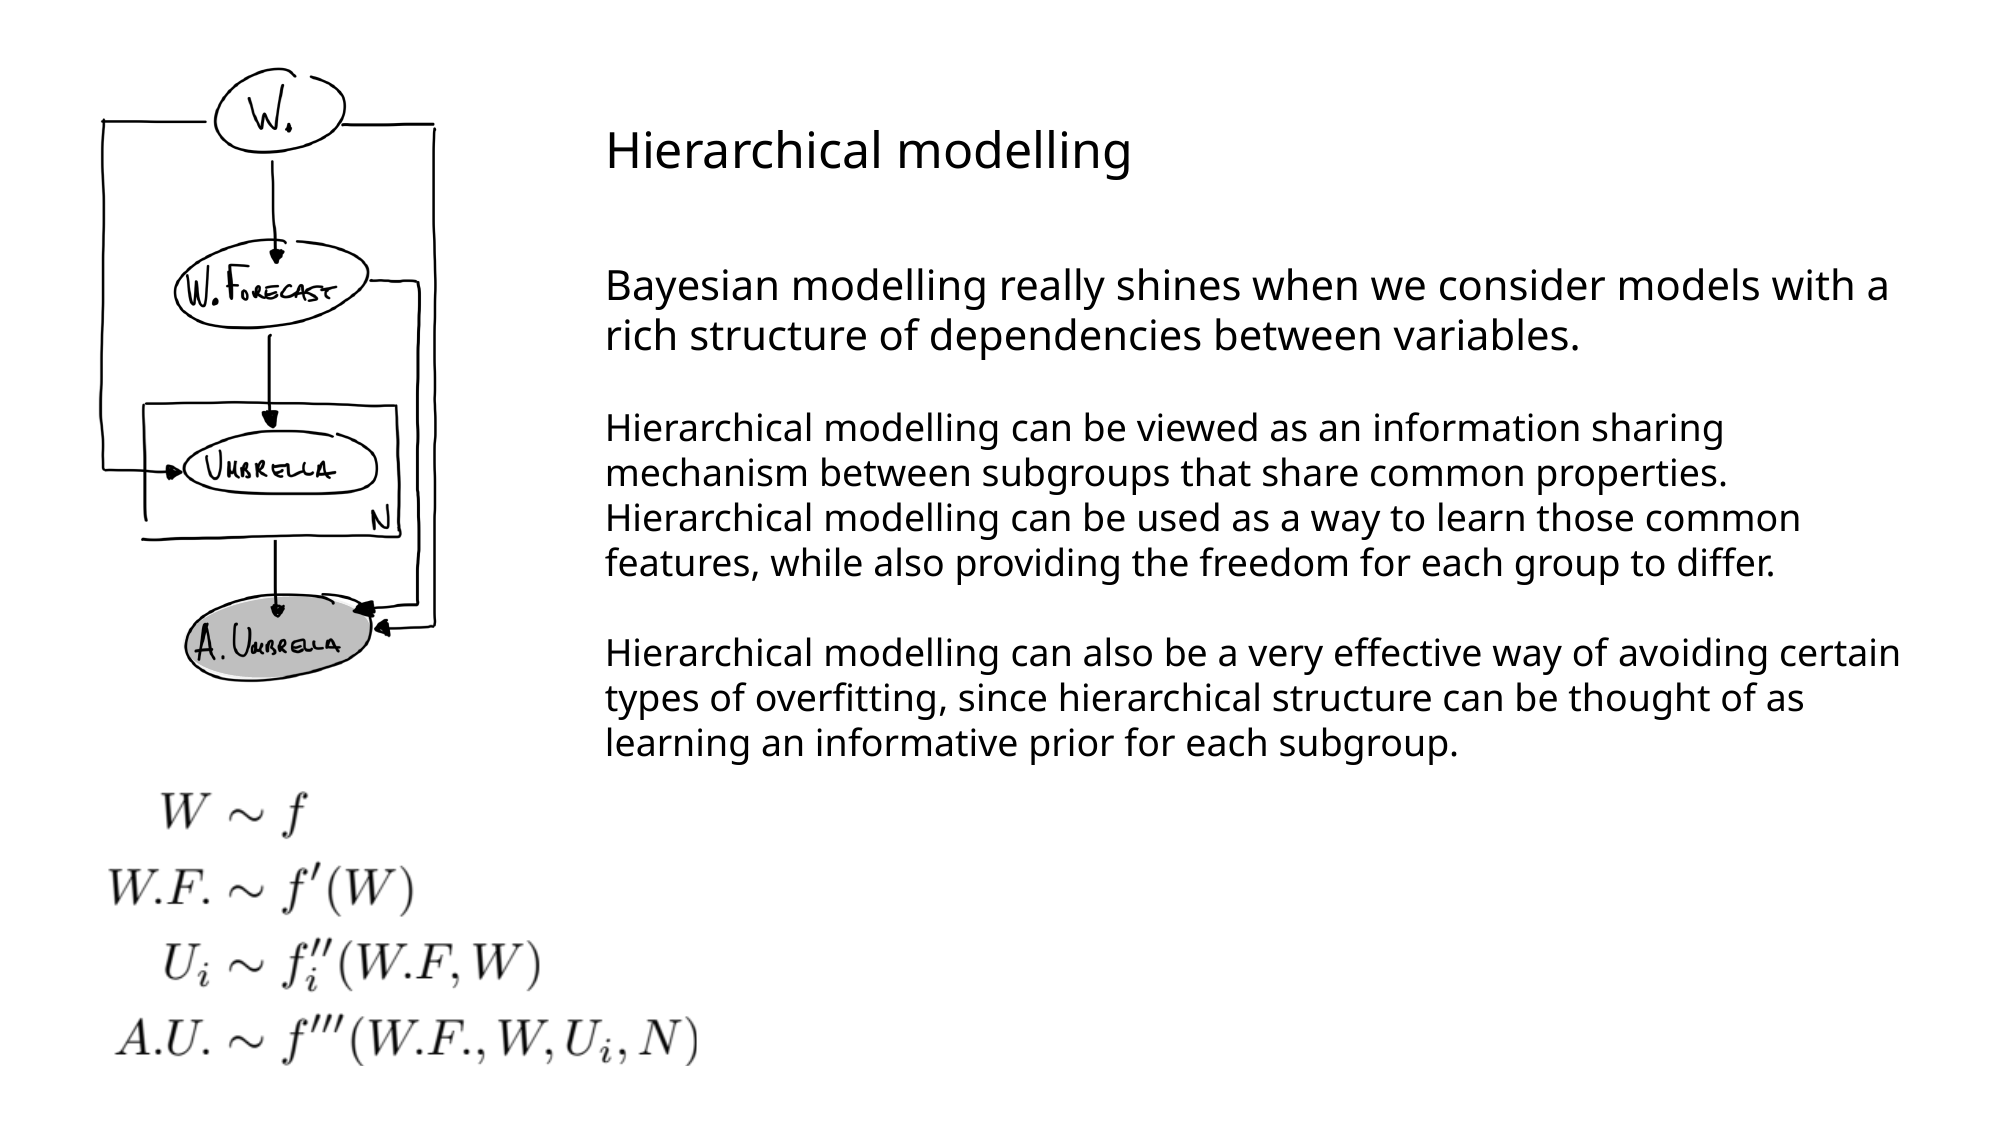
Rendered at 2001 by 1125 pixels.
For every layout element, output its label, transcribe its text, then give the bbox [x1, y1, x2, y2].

text_box Bayesian modelling really shines when we consider models with a rich structure of dependencies between variables. Hierarchical modelling can be viewed as an information sharing mechanism between subgroups that share common properties. Hierarchical modelling can be used as a way to learn those common features, while also providing the freedom for each group to differ. Hierarchical modelling can also be a very effective way of avoiding certain types of overfitting, since hierarchical structure can be thought of as learning an informative prior for each subgroup. [590, 251, 1926, 772]
picture [74, 59, 457, 703]
text_box Hierarchical modelling [590, 111, 2000, 187]
picture [106, 790, 697, 1066]
